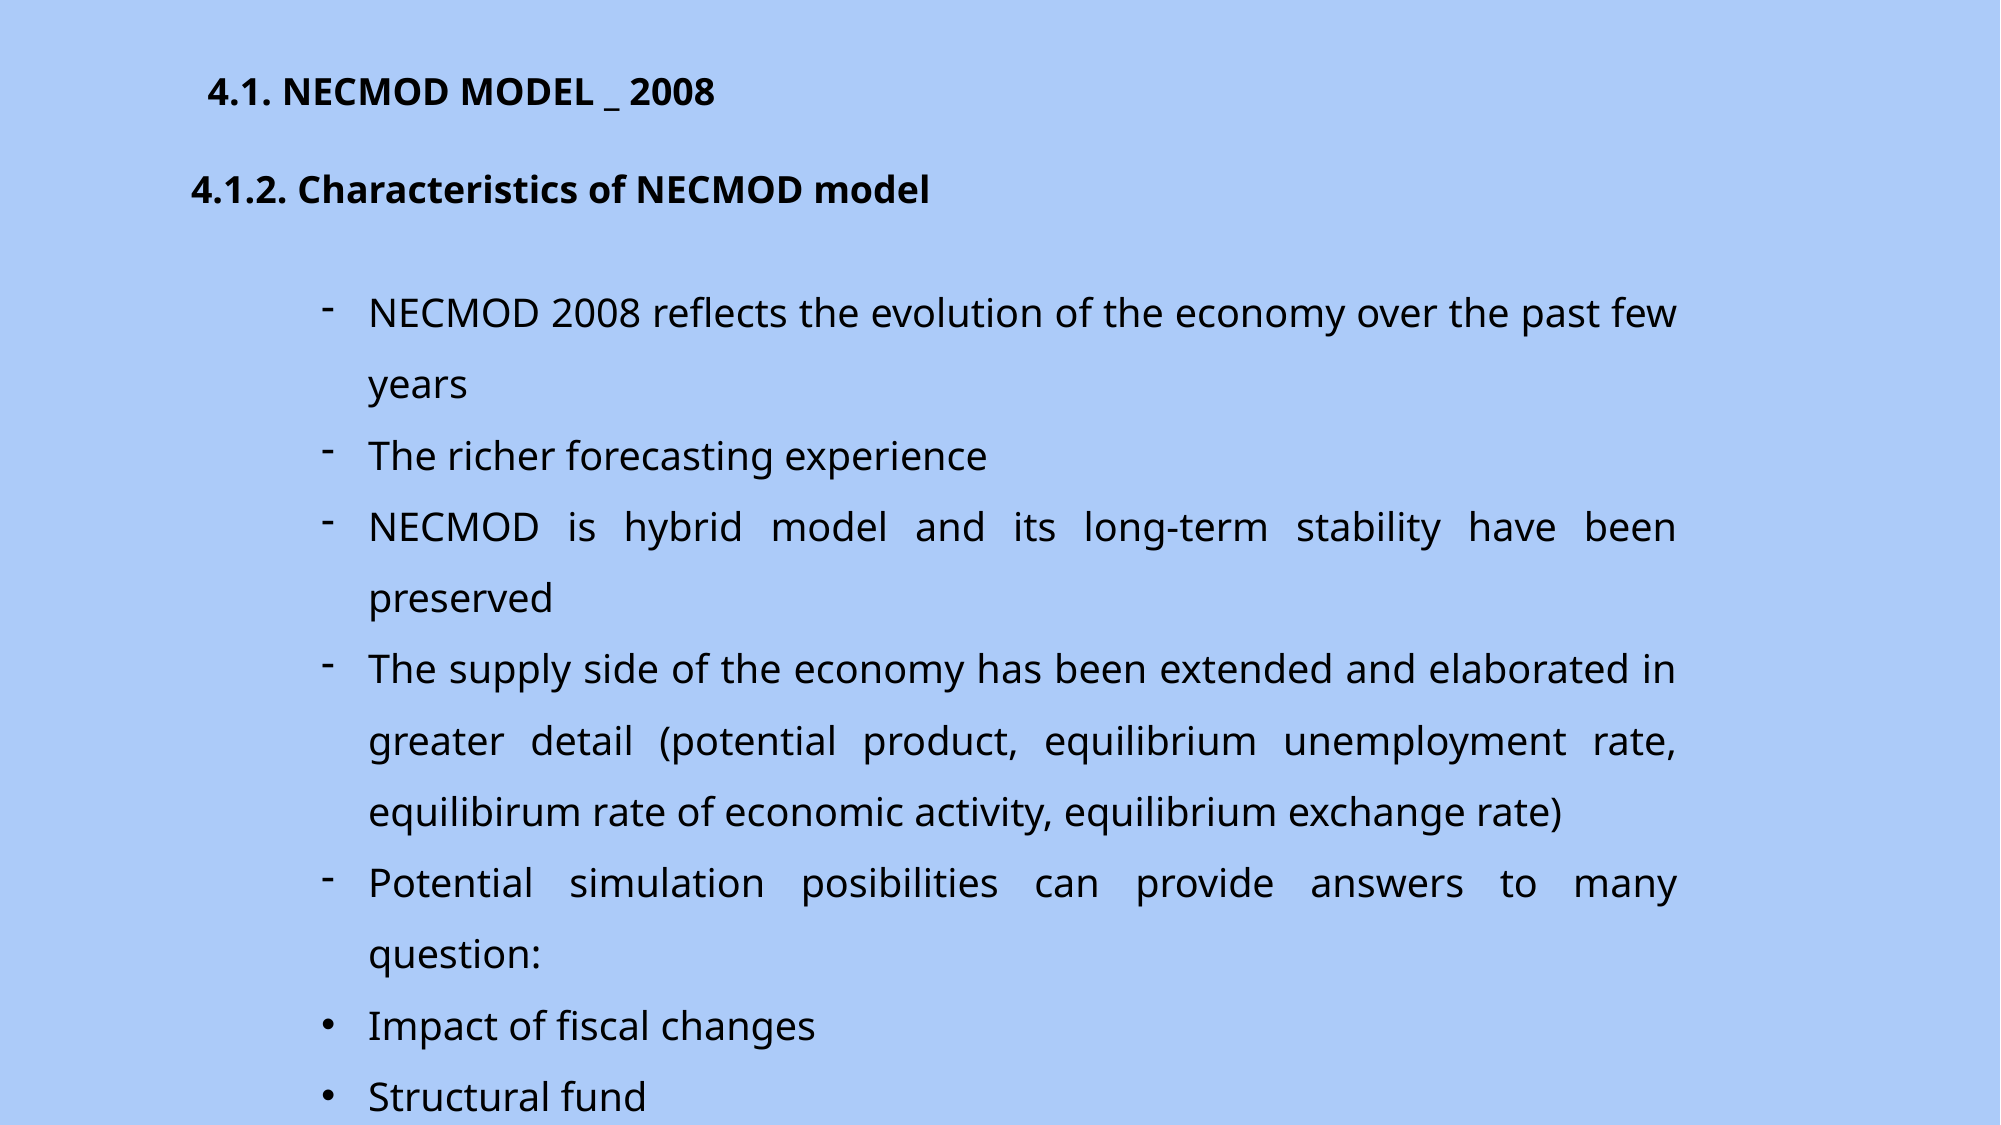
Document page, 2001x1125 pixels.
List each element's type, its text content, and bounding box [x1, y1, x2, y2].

text_box 4.1. NECMOD MODEL _ 2008 [192, 60, 731, 121]
text_box 4.1.2. Characteristics of NECMOD model [176, 158, 957, 219]
text_box NECMOD 2008 reflects the evolution of the economy over the past few years The richer forecasting experience NECMOD is hybrid model and its long-term stability have been preserved The supply side of the economy has been extended and elaborated in greater detail (potential product, equilibrium unemployment rate, equilibirum rate of economic activity, equilibrium exchange rate) Potential simulation posibilities can provide answers to many question: Impact of fiscal changes Structural fund Emigration [306, 257, 1694, 1125]
